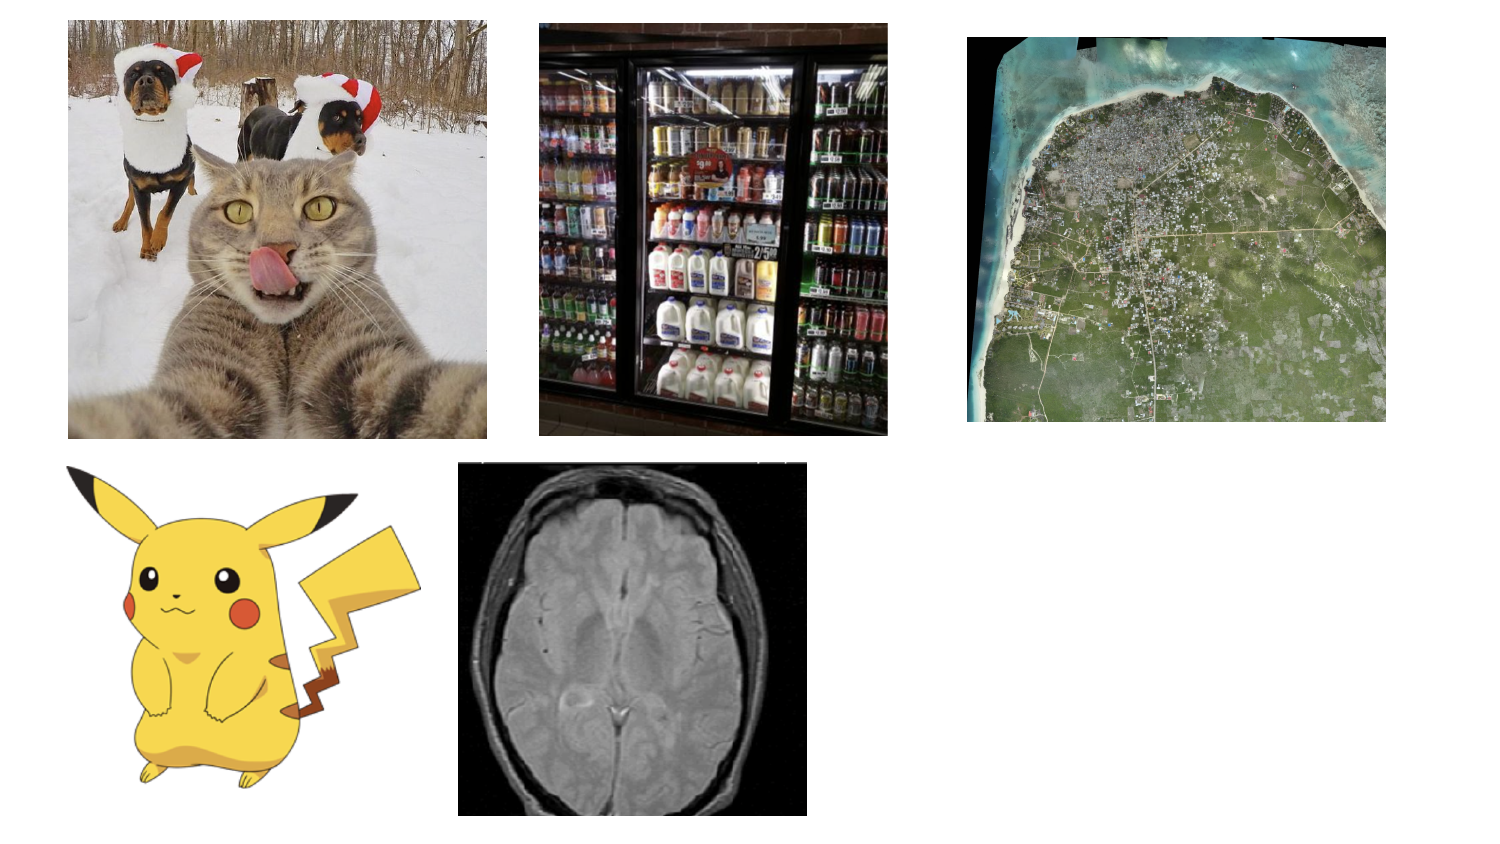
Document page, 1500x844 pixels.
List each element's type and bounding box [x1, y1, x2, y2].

picture [966, 37, 1386, 422]
picture [458, 462, 807, 816]
picture [539, 23, 888, 436]
picture [41, 462, 450, 792]
picture [68, 20, 487, 440]
